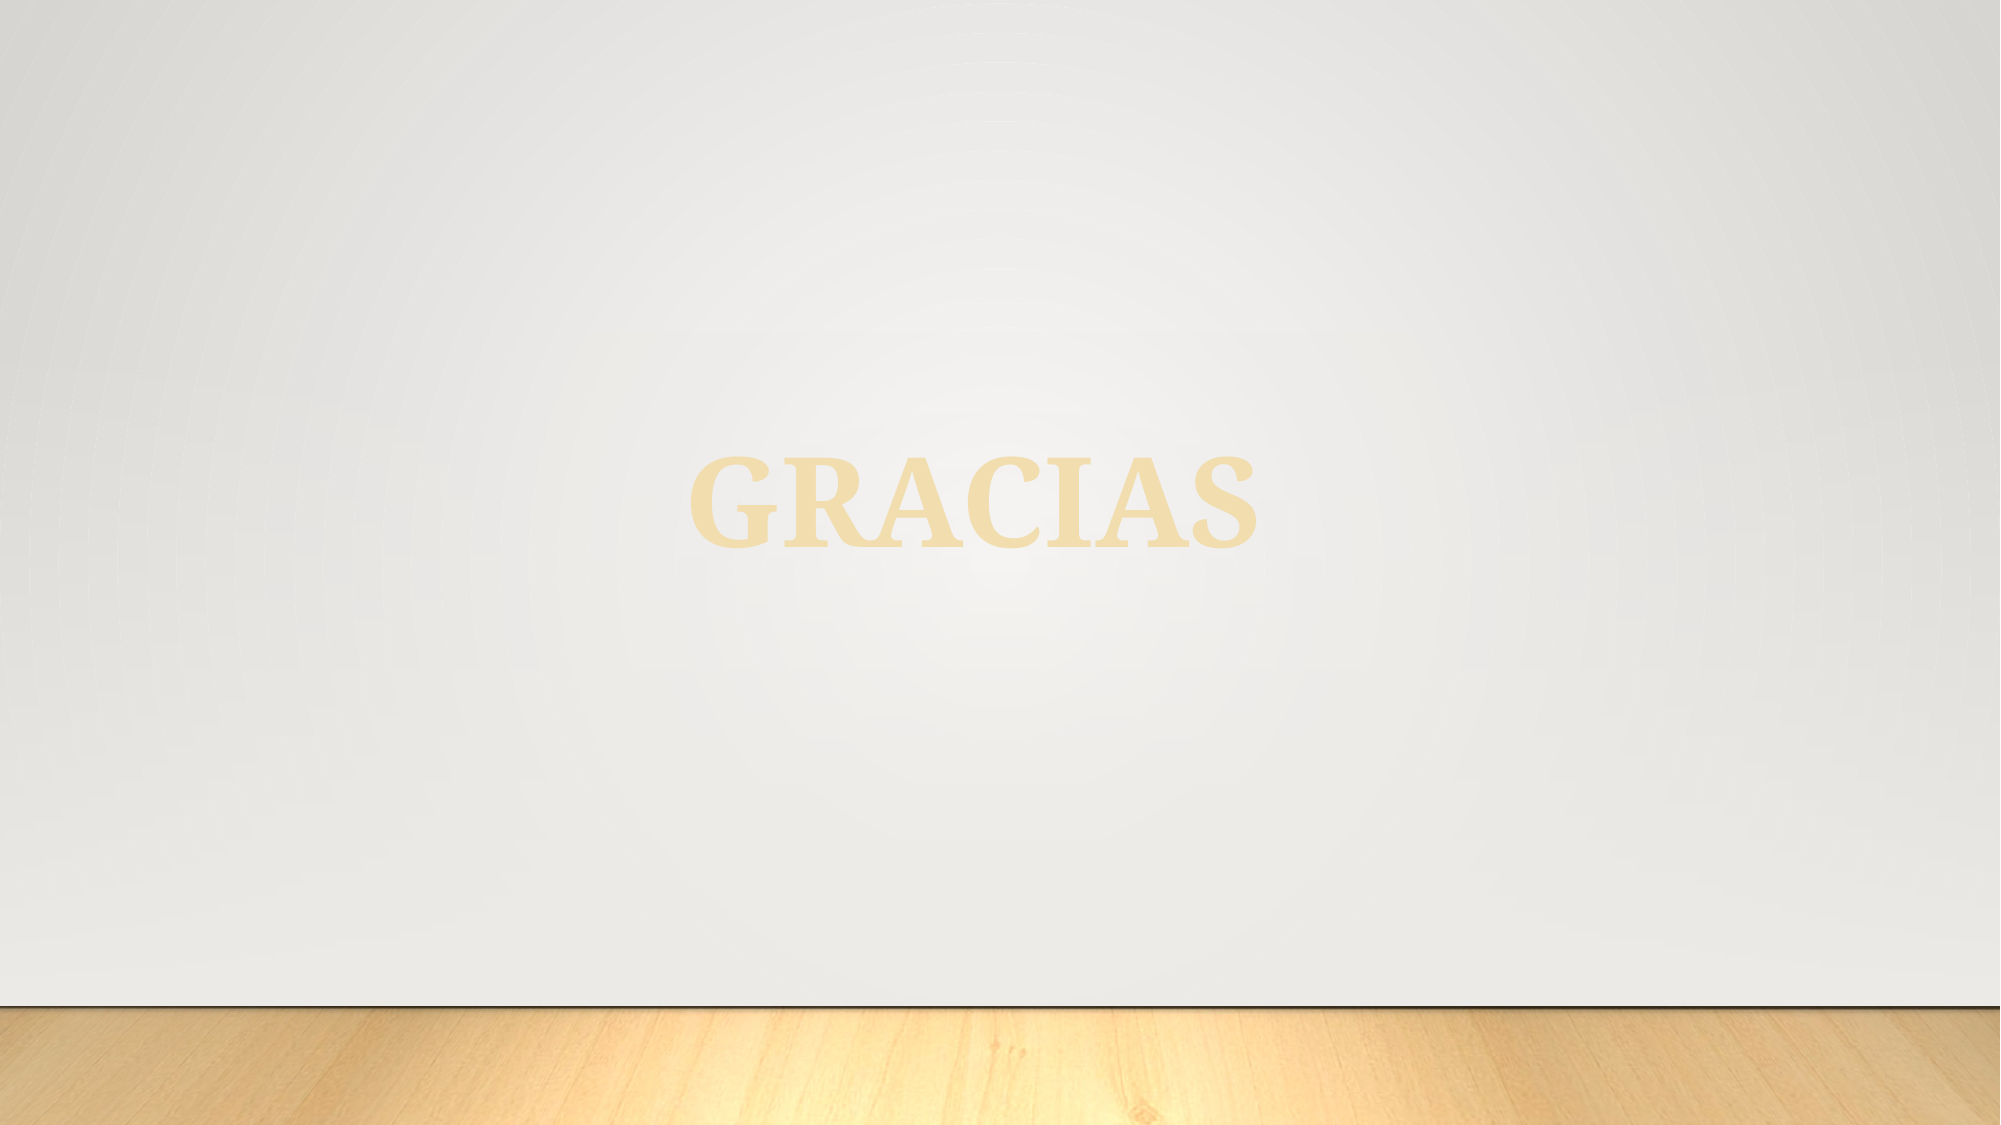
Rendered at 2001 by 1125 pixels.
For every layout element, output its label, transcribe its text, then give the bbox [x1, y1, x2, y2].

picture [0, 1006, 2000, 1125]
text_box GRACIAS [390, 415, 1558, 580]
